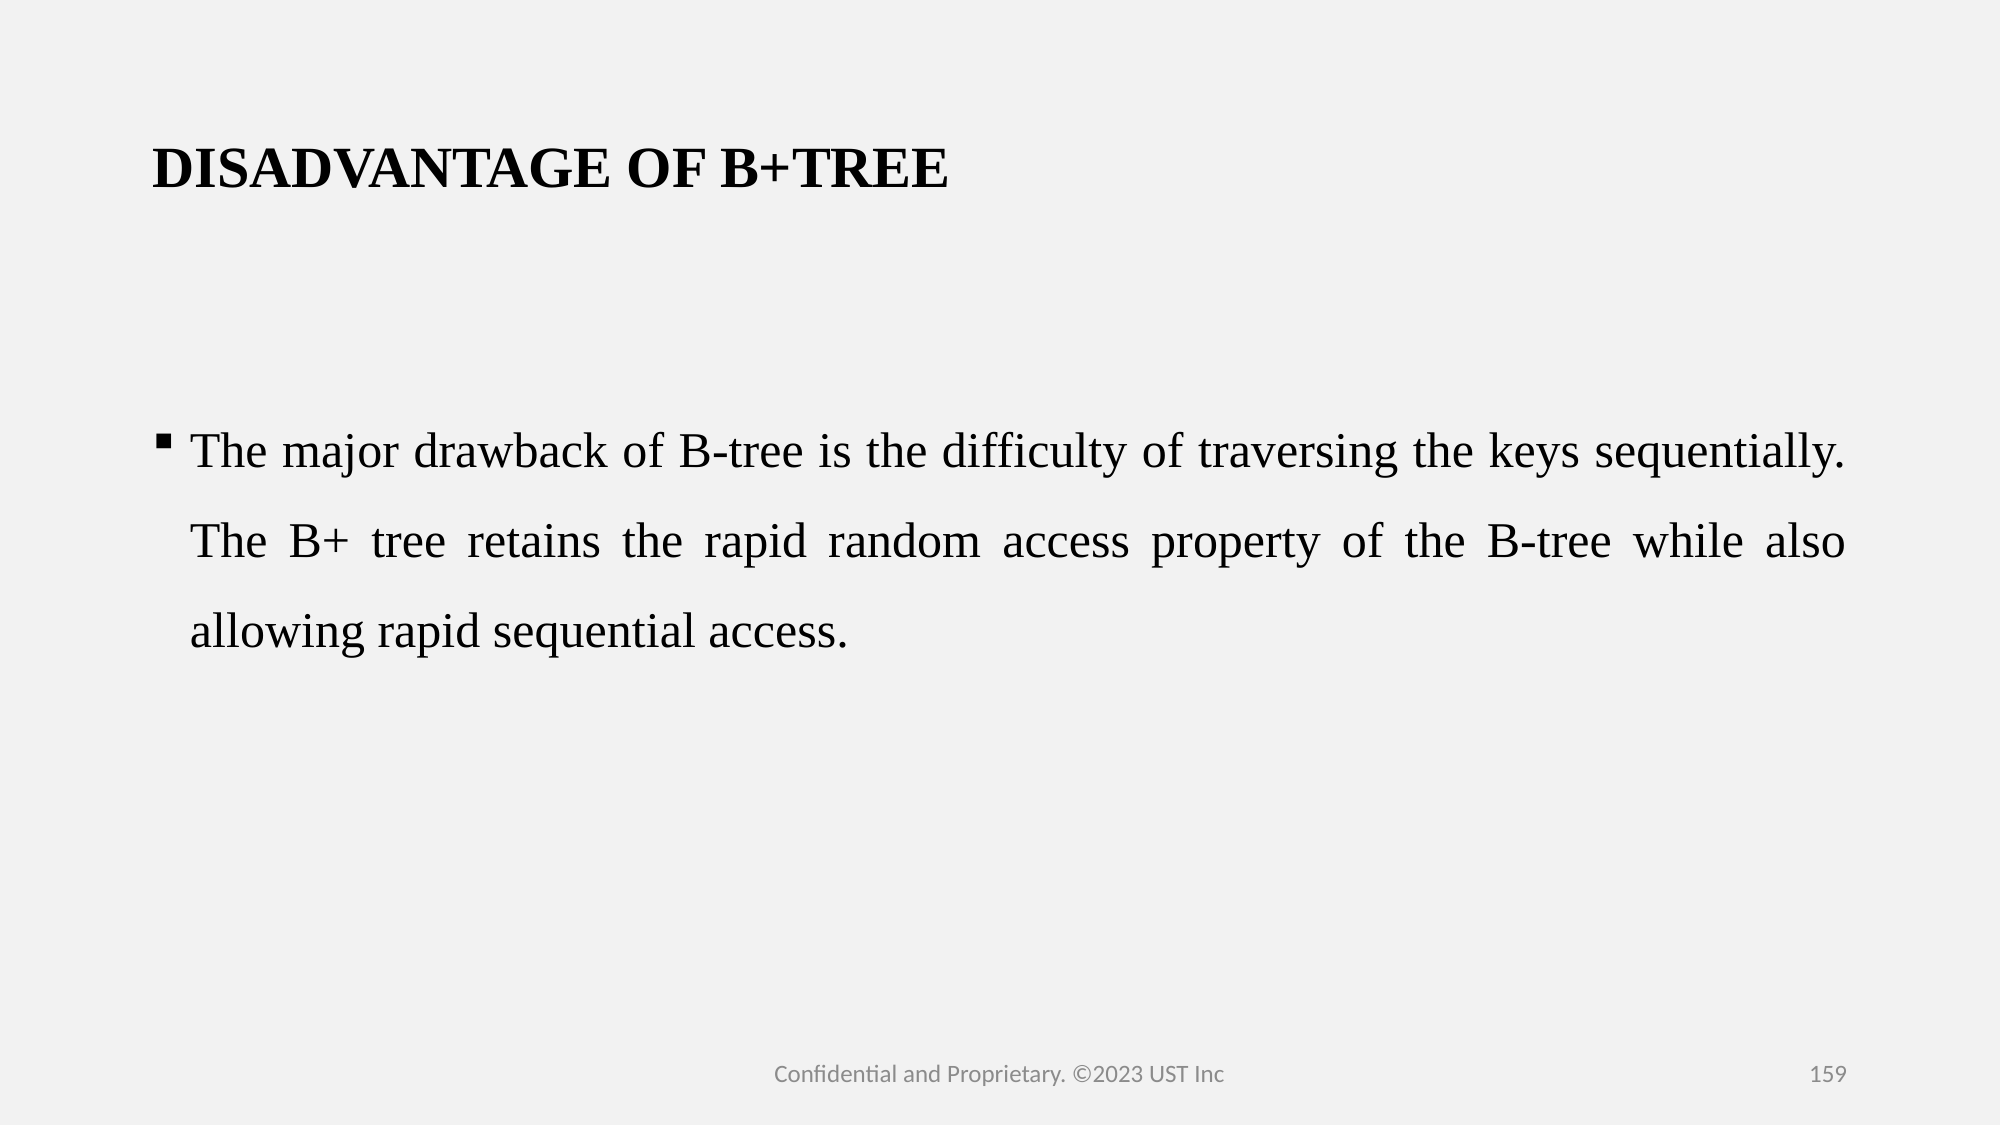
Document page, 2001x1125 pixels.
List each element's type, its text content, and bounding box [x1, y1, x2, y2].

slide_number 159 [1412, 1042, 1863, 1103]
footer Confidential and Proprietary. ©2023 UST Inc [662, 1042, 1338, 1103]
list The major drawback of B-tree is the difficulty of traversing the keys sequentially. The B+ tree retains the rapid random access property of the B-tree while also allowing rapid sequential access. [137, 299, 1863, 1014]
title DISADVANTAGE OF B+TREE [137, 59, 1863, 278]
